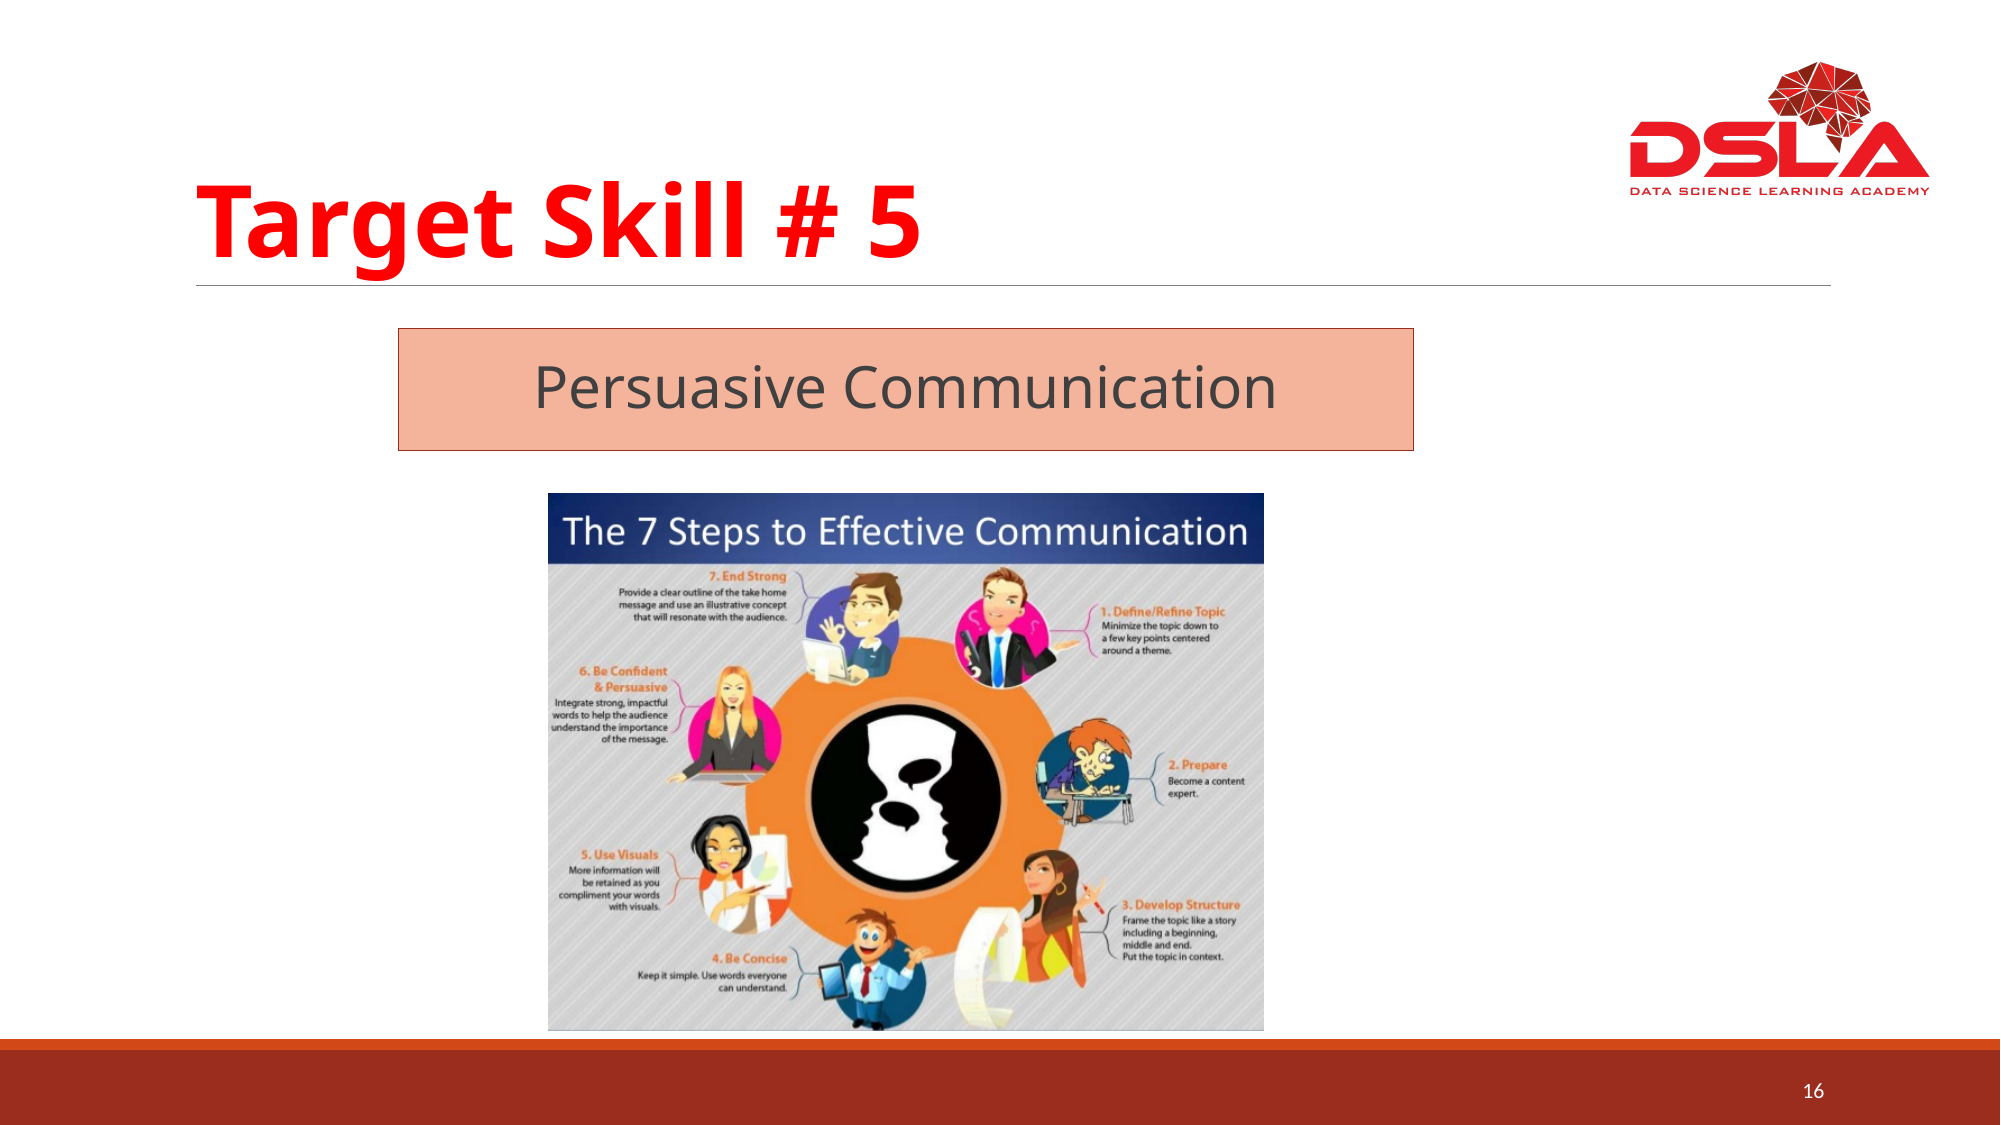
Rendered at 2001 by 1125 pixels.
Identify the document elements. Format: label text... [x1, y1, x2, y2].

list Persuasive Communication [398, 328, 1414, 451]
title Target Skill # 5 [180, 47, 1830, 285]
slide_number 16 [1624, 1059, 1840, 1120]
picture [1605, 16, 1973, 242]
picture [548, 493, 1265, 1032]
